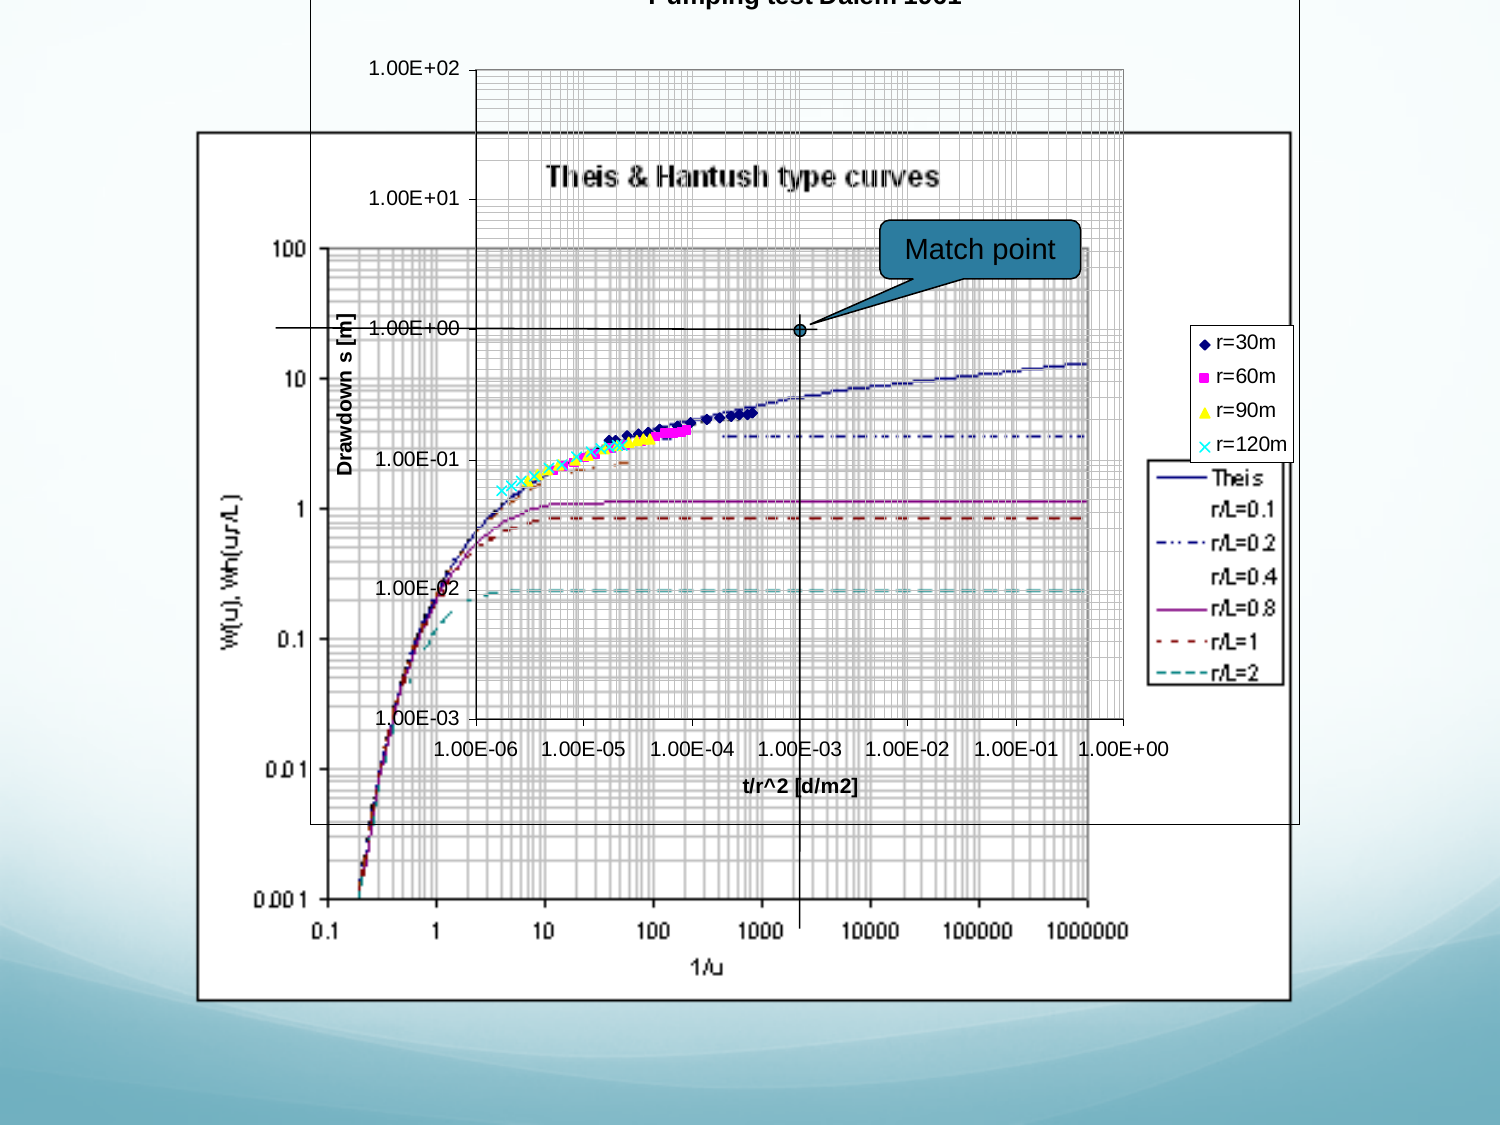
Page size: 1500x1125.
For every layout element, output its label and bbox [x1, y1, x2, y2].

picture [190, 0, 1310, 1013]
